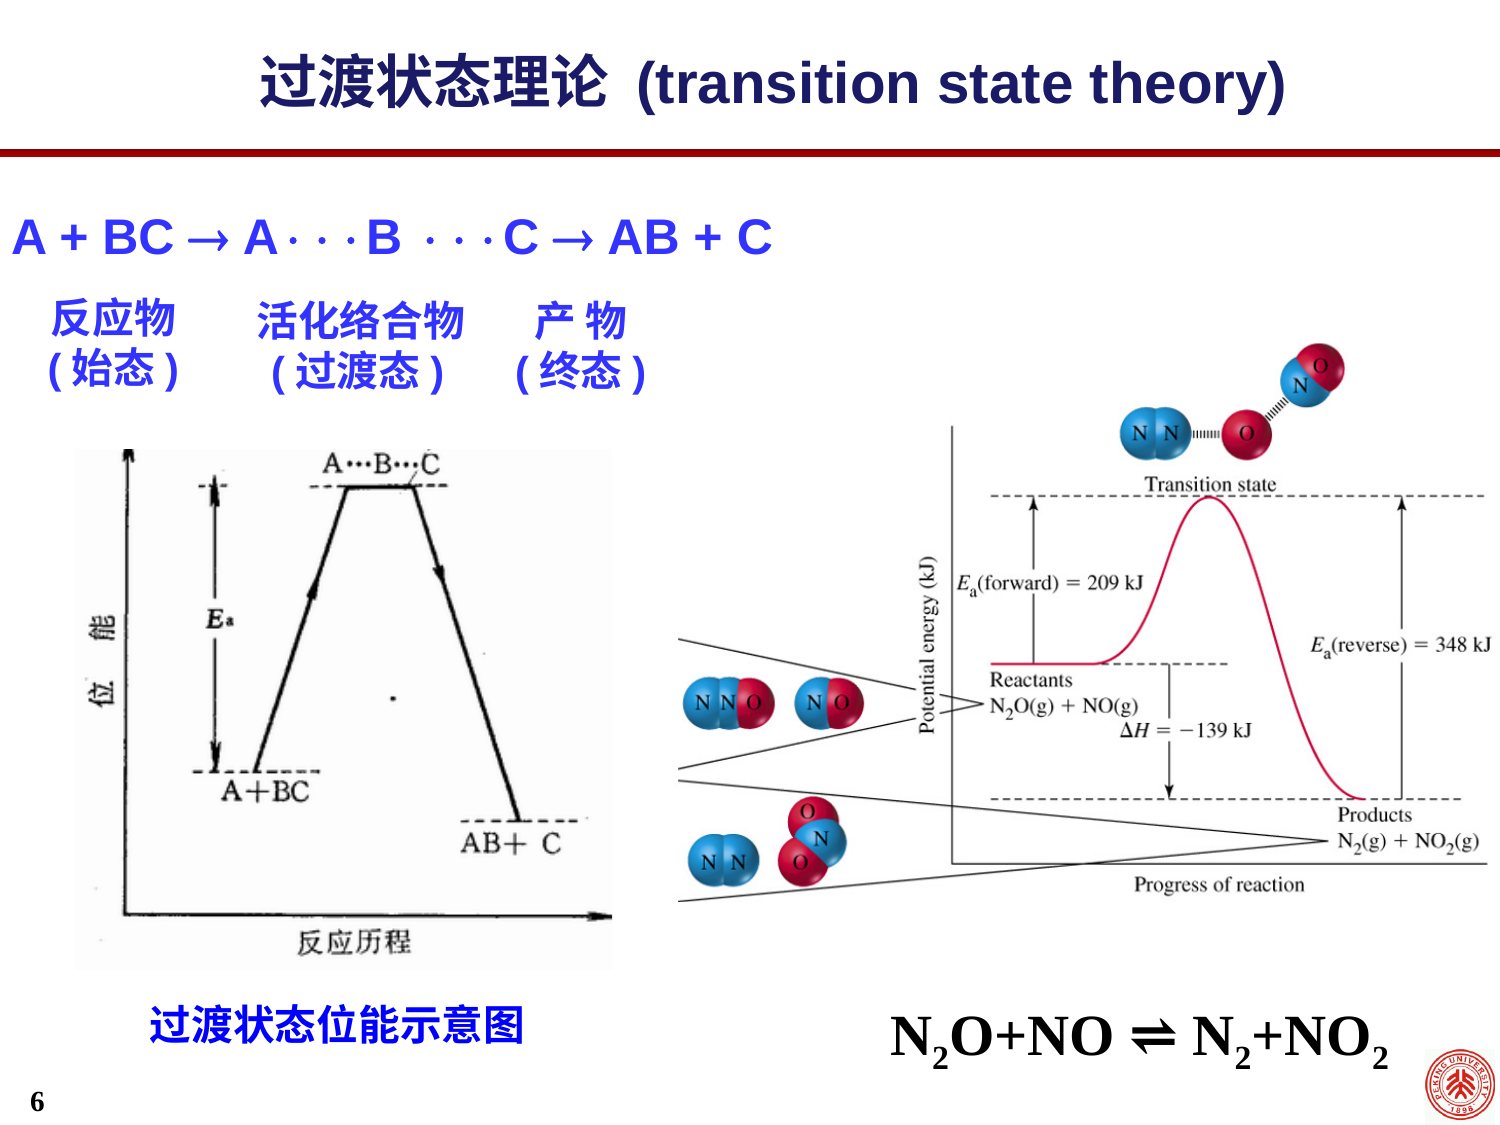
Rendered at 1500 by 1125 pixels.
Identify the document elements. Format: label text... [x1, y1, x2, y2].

footer 6 [0, 1074, 76, 1113]
text_box 过渡状态理论 (transition state theory) [224, 17, 1324, 143]
text_box [0, 149, 1500, 157]
text_box 过渡状态位能示意图 [78, 991, 597, 1057]
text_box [34, 284, 653, 404]
text_box A + BC  AB C  AB + C [0, 197, 788, 273]
picture [74, 449, 613, 970]
text_box N2O+NO ⇌ N2+NO2 [875, 989, 1405, 1084]
picture [1425, 1049, 1495, 1125]
picture [673, 327, 1496, 905]
